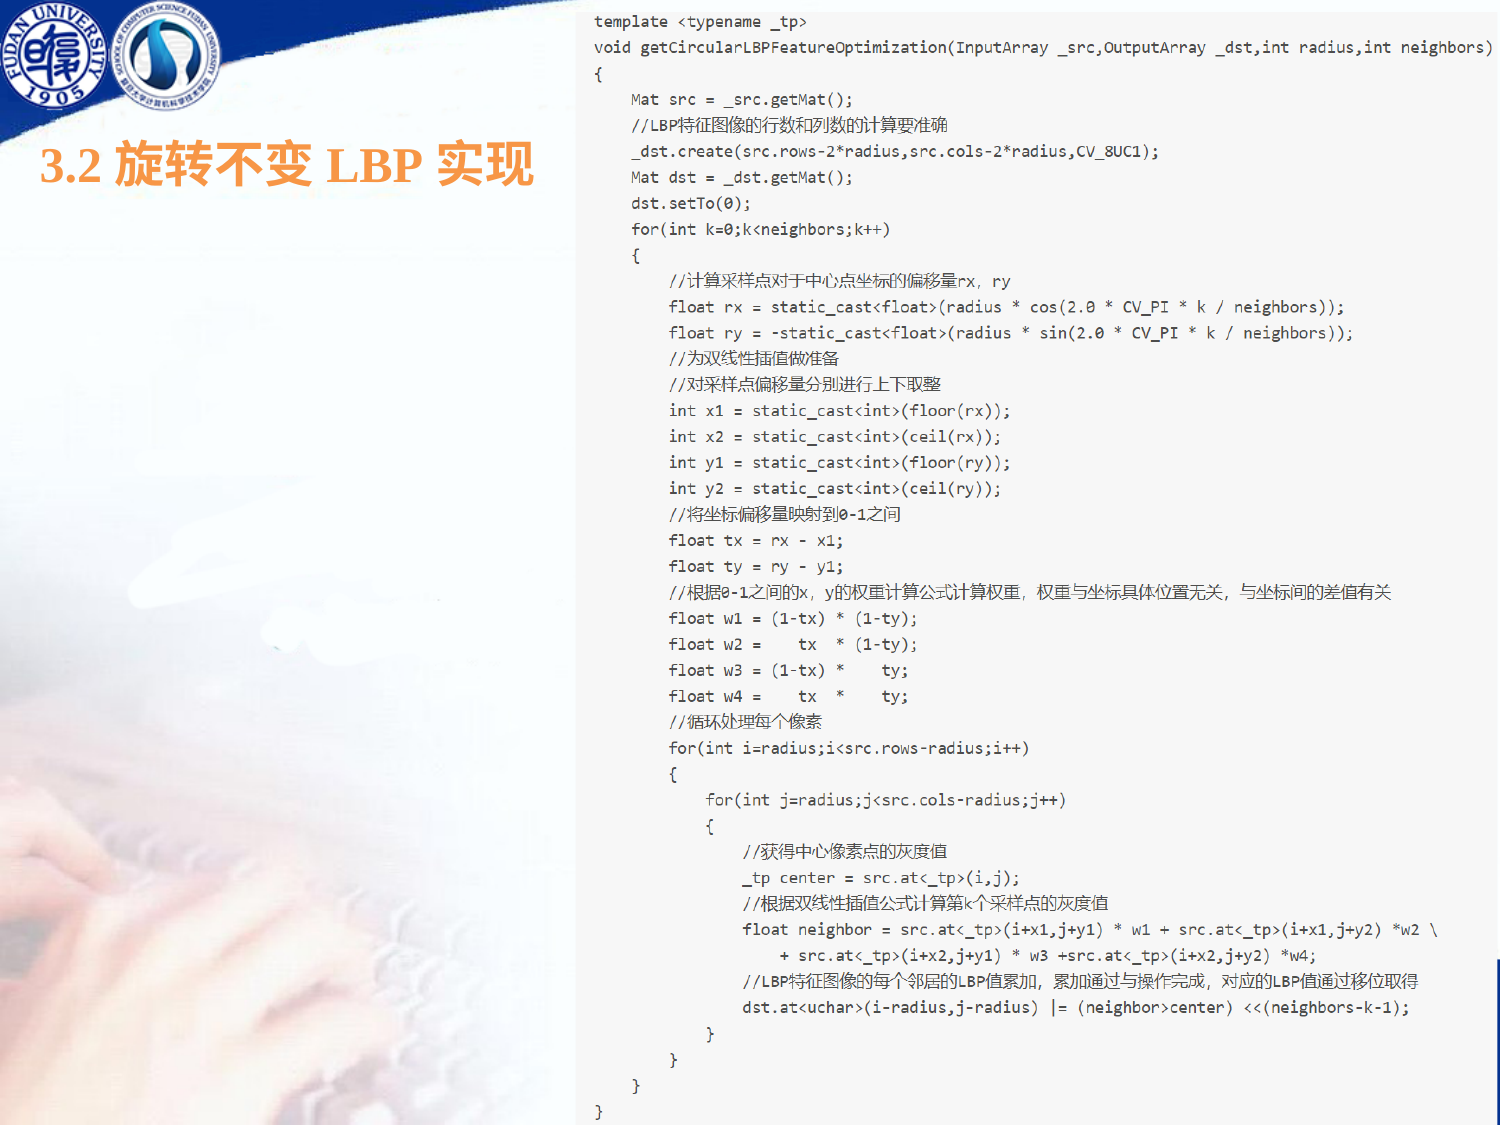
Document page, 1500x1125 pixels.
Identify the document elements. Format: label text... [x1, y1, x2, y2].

text_box 3.2旋转不变LBP实现 [24, 124, 570, 200]
picture [0, 0, 1500, 1125]
